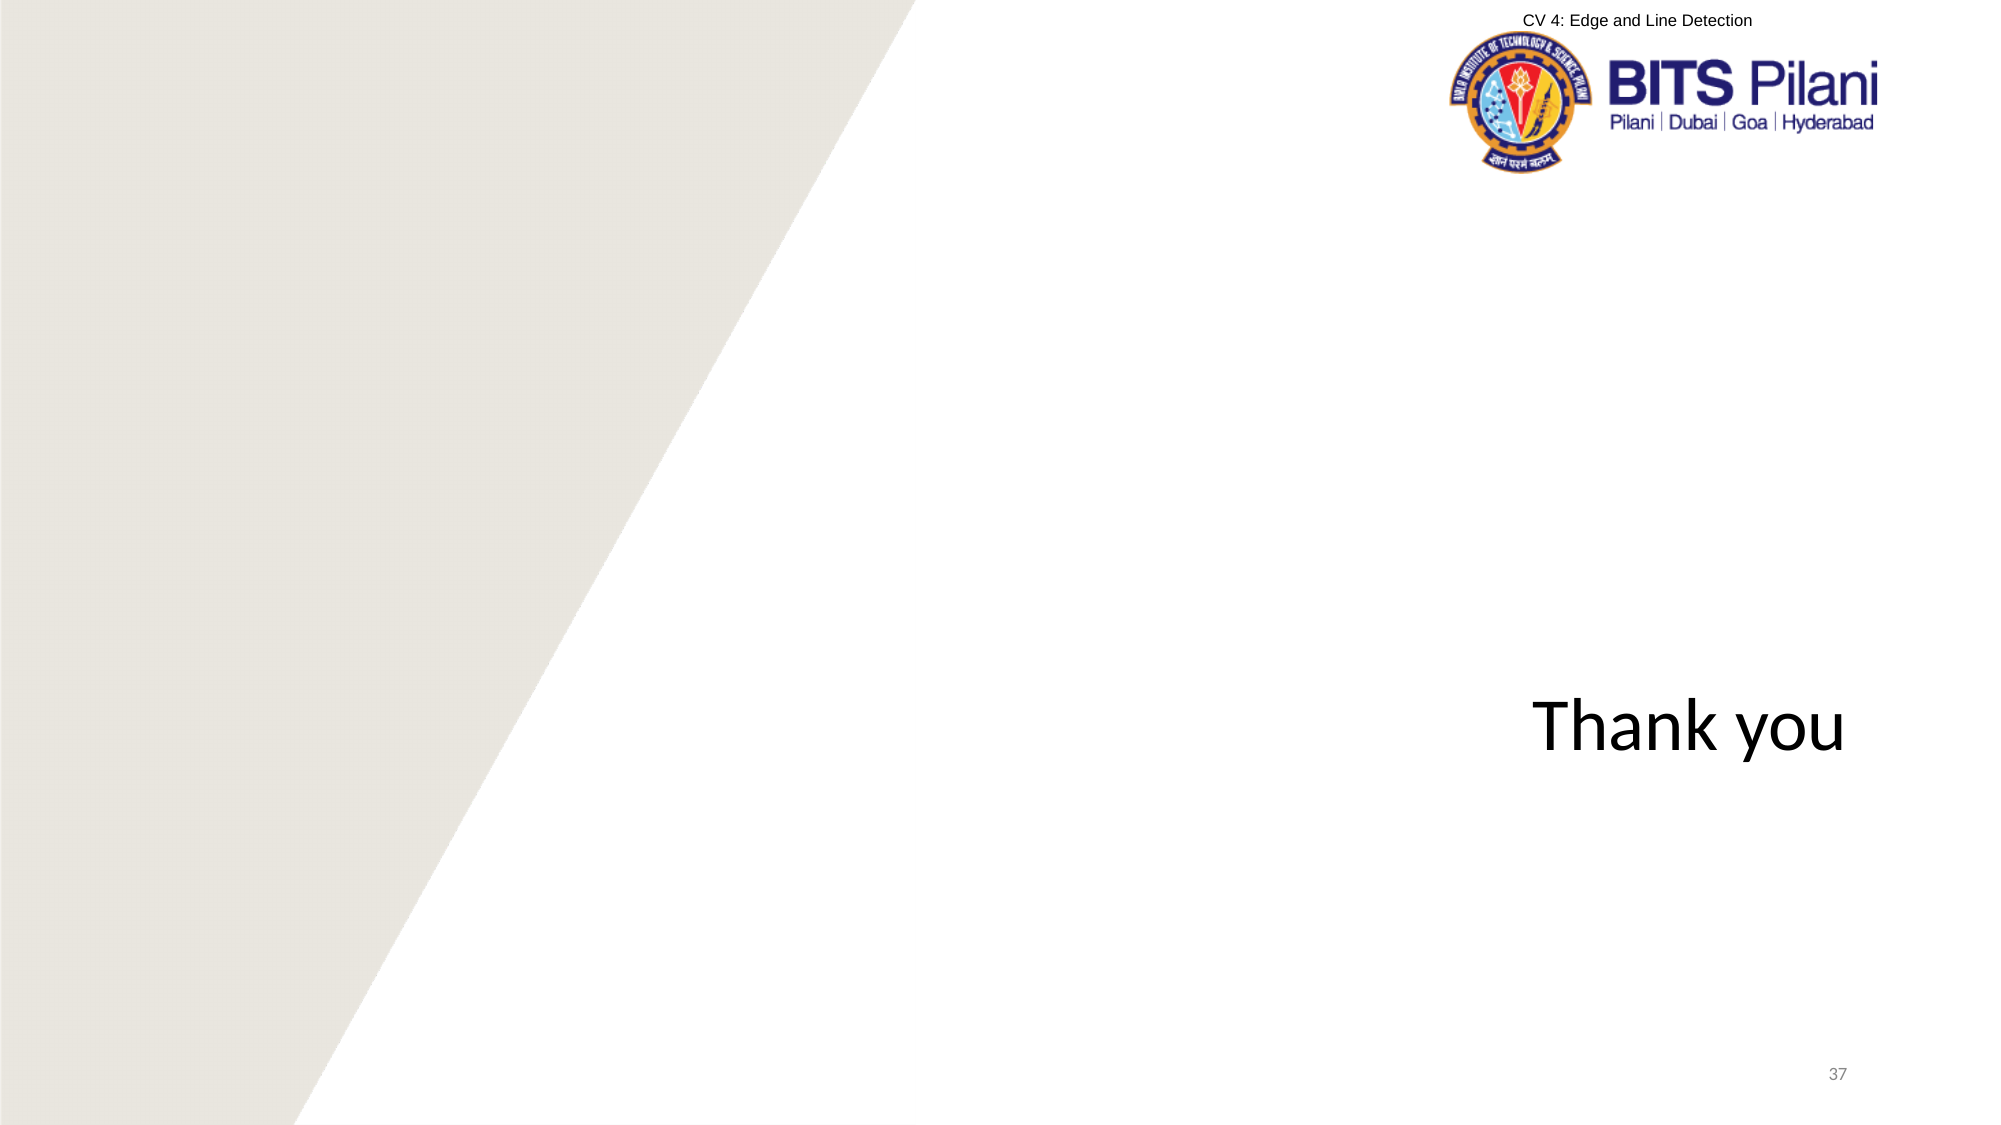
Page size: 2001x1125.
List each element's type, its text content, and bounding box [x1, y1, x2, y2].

picture [0, 0, 916, 1125]
picture [1449, 31, 1998, 174]
title Thank you [764, 460, 1863, 775]
slide_number 37 [1584, 1042, 1863, 1103]
